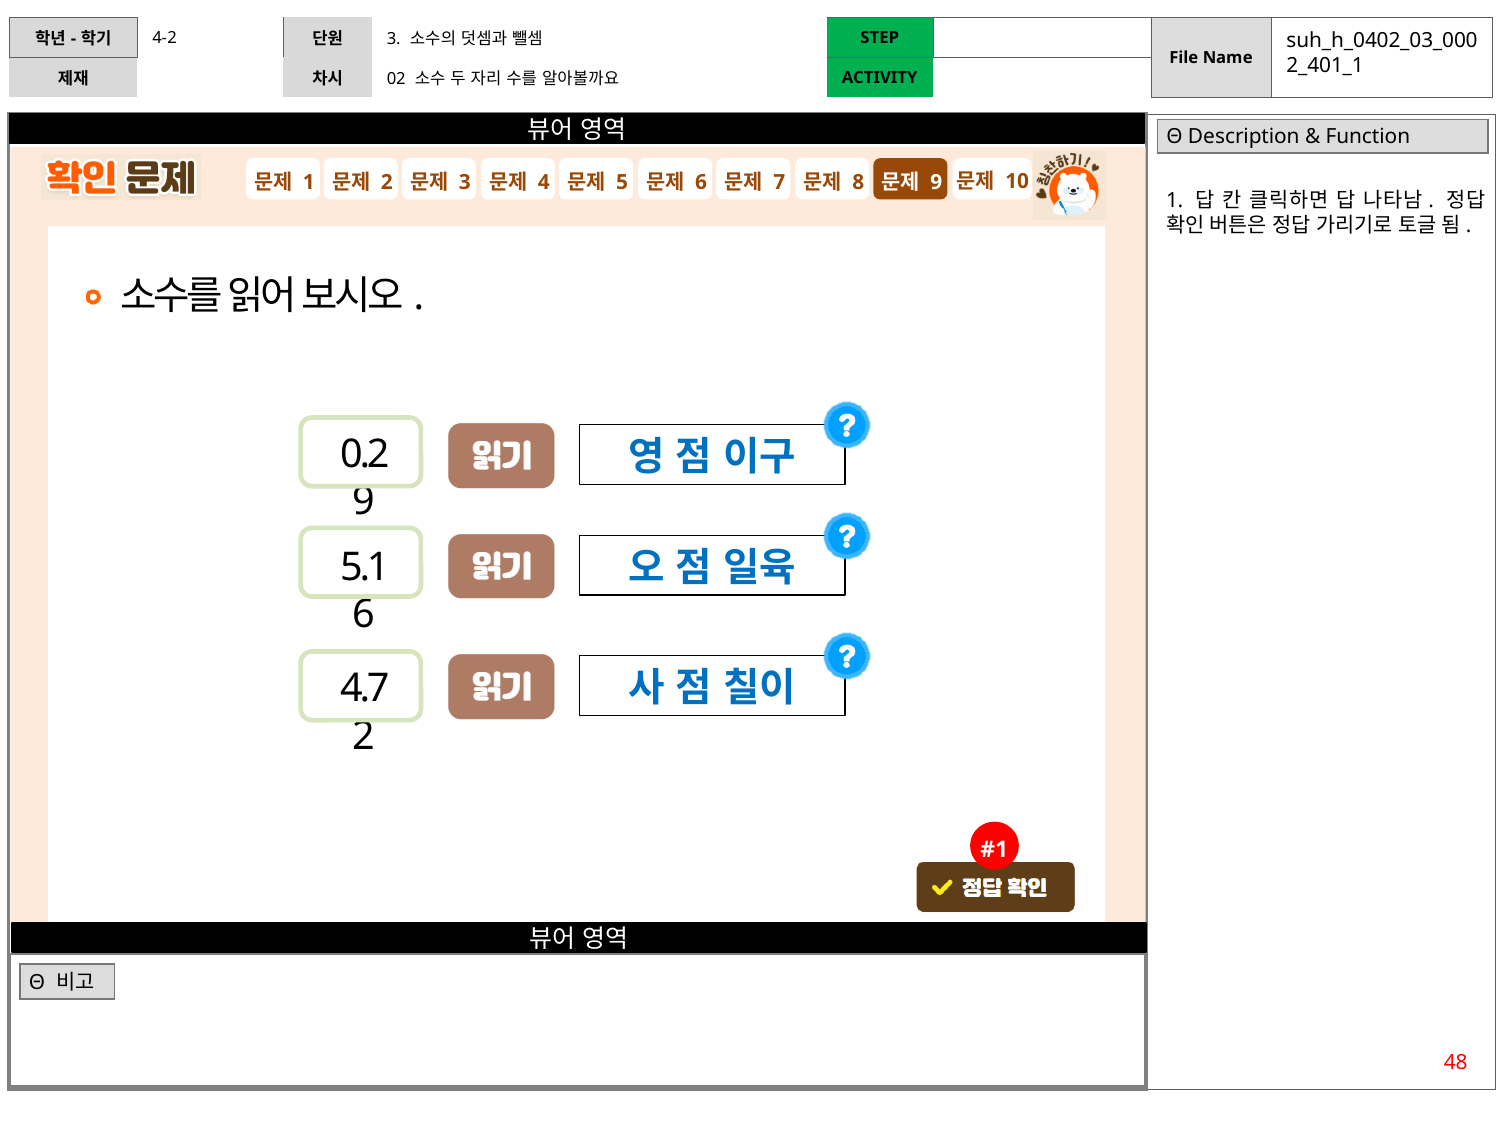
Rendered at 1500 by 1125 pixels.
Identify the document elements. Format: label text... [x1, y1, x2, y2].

picture [82, 285, 103, 307]
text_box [579, 395, 877, 485]
picture [445, 650, 557, 721]
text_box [579, 627, 877, 716]
picture [1033, 151, 1107, 220]
table_header Θ Description & Function [1158, 120, 1487, 152]
text_box 소수를 읽어 보시오. [105, 263, 1093, 326]
text_box #1 [968, 819, 1021, 857]
picture [915, 858, 1078, 913]
text_box 5.16 [317, 599, 410, 644]
text_box 1. 답 칸 클릭하면 답 나타남. 정답 확인 버튼은 정답 가리기로 토글 됨. [1151, 179, 1500, 369]
picture [445, 529, 557, 601]
text_box 4.72 [317, 723, 410, 765]
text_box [239, 147, 1052, 200]
picture [445, 419, 557, 490]
text_box [298, 415, 424, 489]
text_box 0.29 [317, 489, 410, 525]
text_box [298, 649, 424, 723]
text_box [579, 506, 877, 596]
text_box suh_h_0402_03_0002_401_1 [1271, 18, 1500, 84]
text_box [298, 525, 424, 599]
picture [41, 154, 201, 200]
